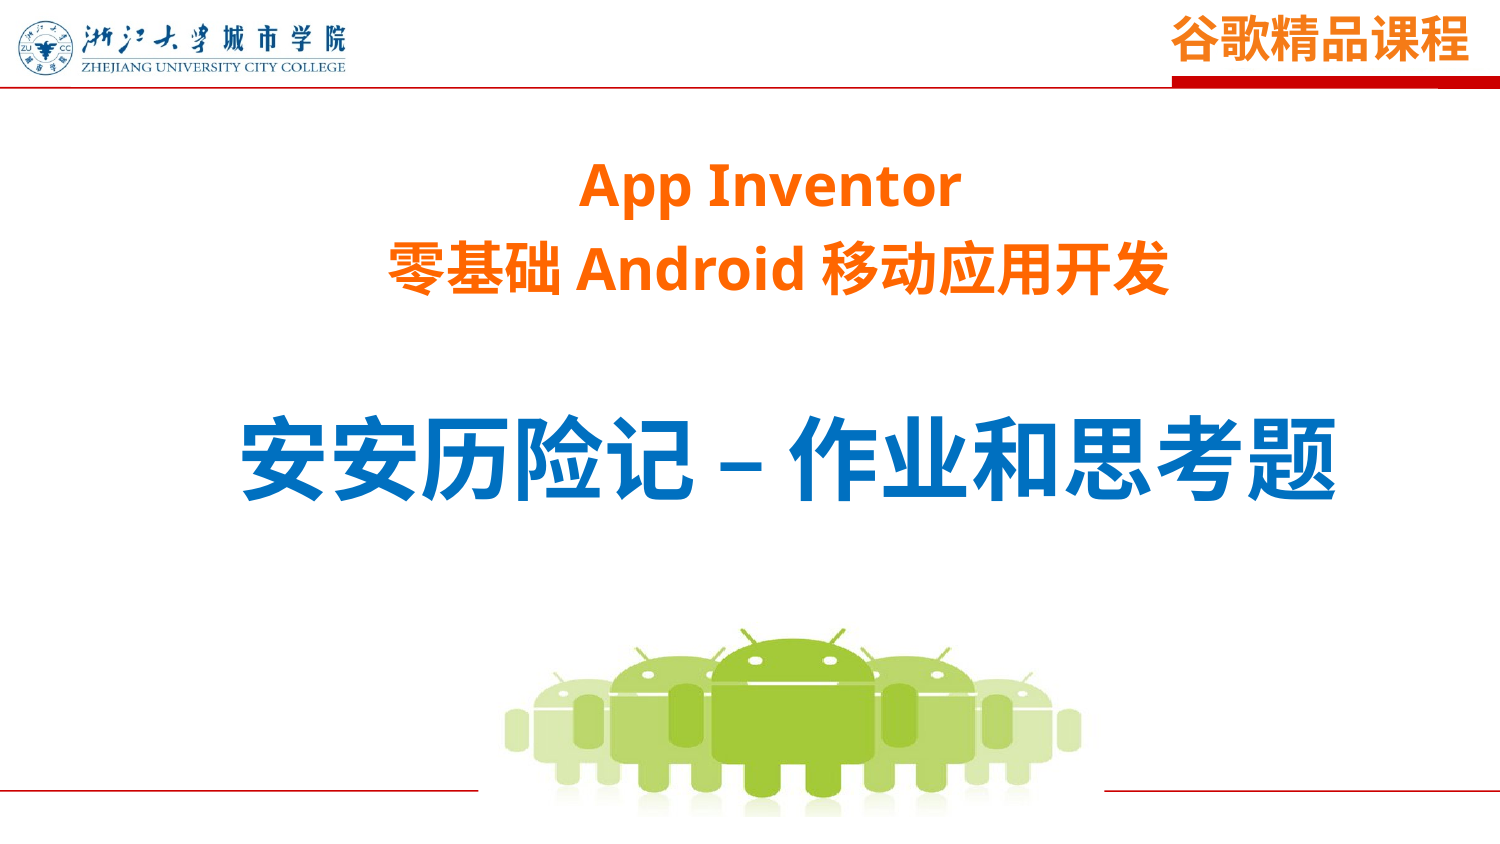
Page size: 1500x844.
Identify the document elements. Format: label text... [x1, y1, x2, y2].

text_box App Inventor 零基础Android移动应用开发 [265, 126, 1294, 310]
picture [5, 0, 361, 80]
picture [478, 586, 1105, 818]
text_box 安安历险记 – 作业和思考题 [100, 350, 1476, 476]
picture [1218, 1, 1500, 68]
text_box 谷歌精品课程 [1139, 0, 1219, 75]
